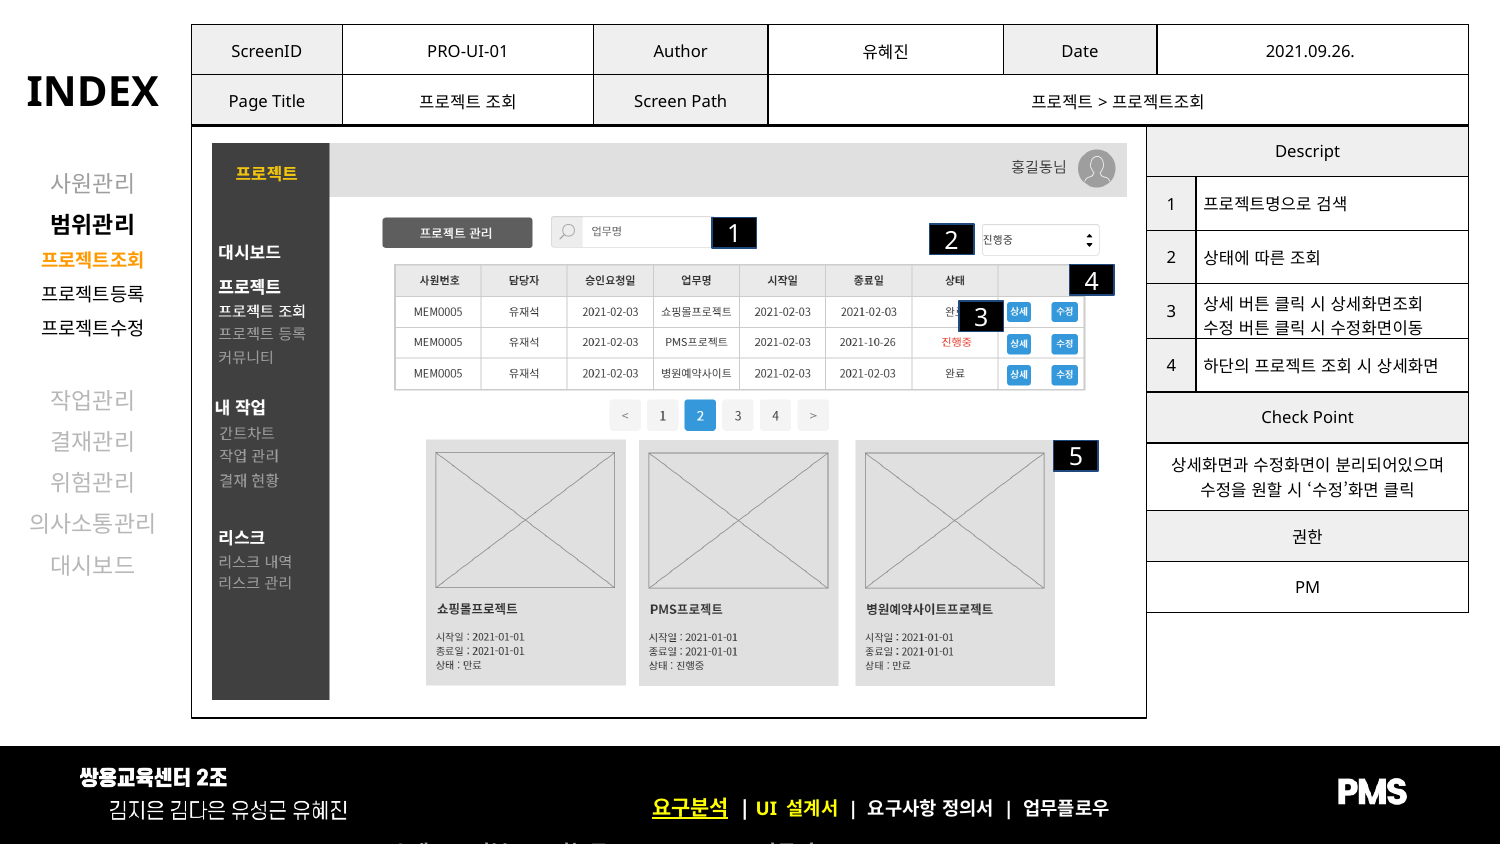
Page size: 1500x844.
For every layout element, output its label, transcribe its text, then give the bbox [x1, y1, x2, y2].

table_cell 프로젝트명으로 검색 [1197, 177, 1468, 230]
table_cell 프로젝트 조회 [343, 75, 593, 124]
table_cell 2 [1147, 231, 1195, 283]
table_cell 3 [1147, 284, 1195, 338]
table_header 2021.09.26. [1158, 25, 1468, 74]
table_cell 프로젝트>프로젝트조회 [769, 75, 1468, 124]
picture [0, 746, 1500, 844]
table_header Descript [1147, 127, 1468, 176]
table_cell 상세 버튼 클릭 시 상세화면조회 수정 버튼 클릭 시 수정화면이동 [1197, 284, 1468, 338]
table_cell Page Title [192, 75, 342, 124]
text_box [191, 125, 1147, 718]
table_cell Check Point [1147, 393, 1468, 442]
table_header ScreenID [192, 25, 342, 74]
table_header Author [594, 25, 767, 74]
table_cell PM [1147, 562, 1468, 612]
table_header PRO-UI-01 [343, 25, 593, 74]
table_cell 상태에 따른 조회 [1197, 231, 1468, 283]
table_header 유혜진 [769, 25, 1003, 74]
table_cell 4 [1147, 339, 1195, 391]
table_cell 하단의 프로젝트 조회 시 상세화면 [1197, 339, 1468, 391]
table_cell Screen Path [594, 75, 767, 124]
table_header Date [1004, 25, 1156, 74]
picture [211, 143, 1127, 701]
text_box INDEX 사원관리 범위관리 프로젝트조회 프로젝트등록 프로젝트수정 작업관리 결재관리 위험관리 의사소통관리 대시보드 [7, 24, 179, 692]
table_cell 1 [1147, 177, 1195, 230]
table_cell 상세화면과 수정화면이 분리되어있으며 수정을 원할 시 ‘수정’화면 클릭 [1147, 444, 1468, 510]
table_cell 권한 [1147, 511, 1468, 561]
